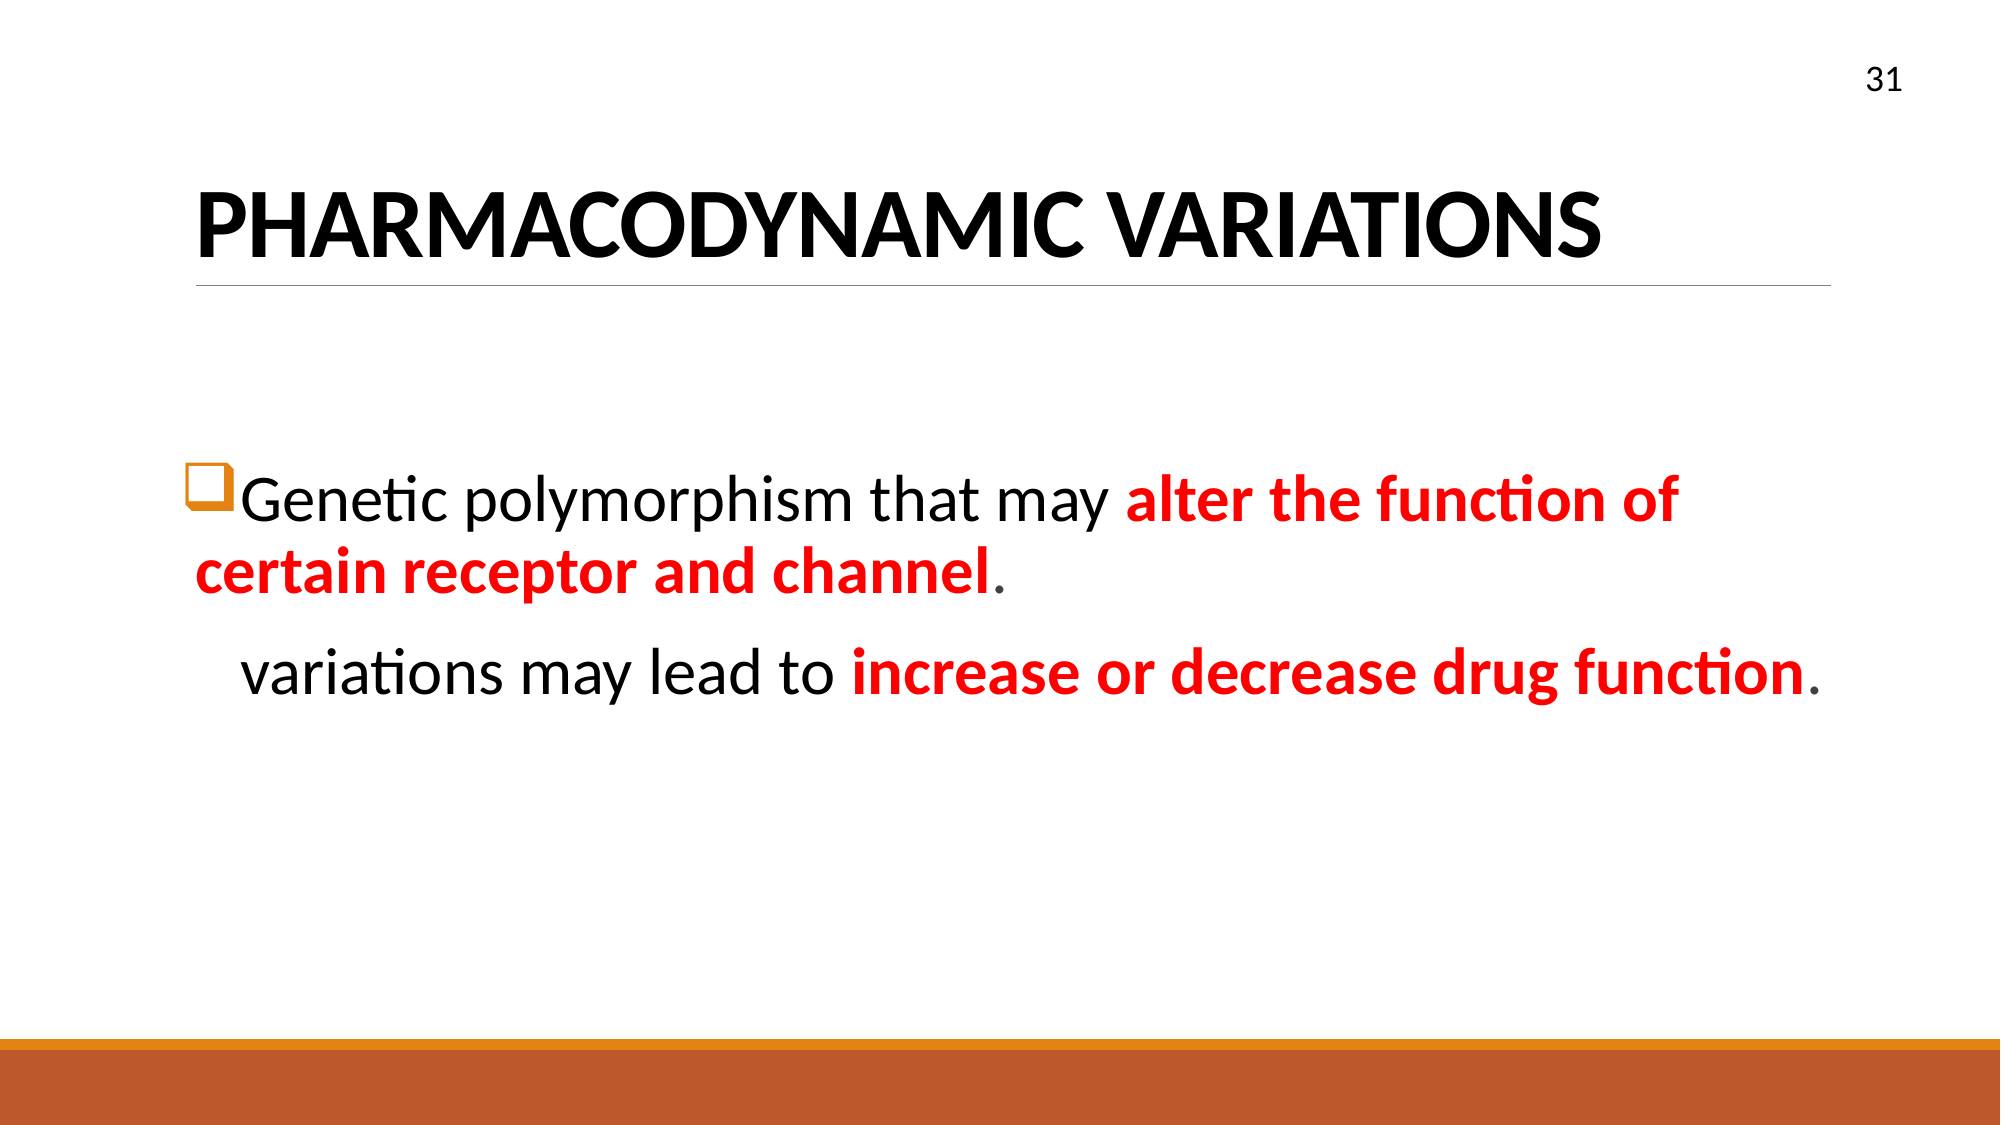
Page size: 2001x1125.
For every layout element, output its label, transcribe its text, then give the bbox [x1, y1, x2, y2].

text_box 31 [1850, 46, 1926, 107]
list Genetic polymorphism that may alter the function of certain receptor and channel. variations may lead to increase or decrease drug function. [180, 302, 1830, 963]
title PHARMACODYNAMIC VARIATIONS [180, 47, 1830, 285]
